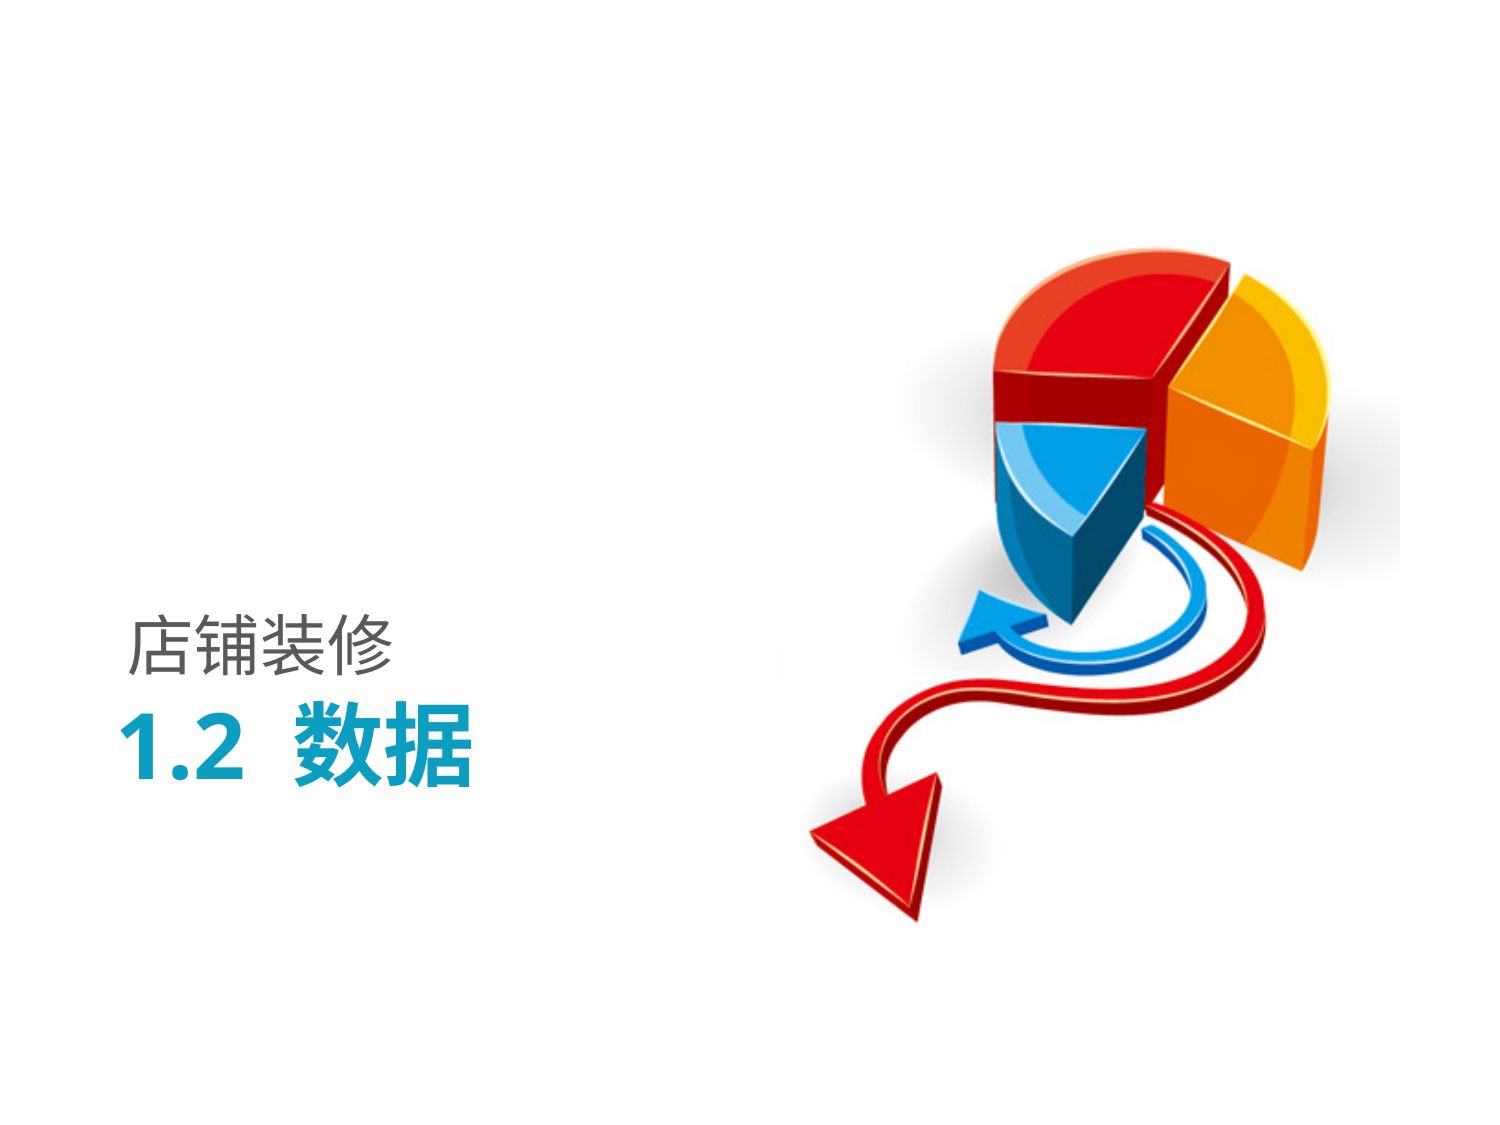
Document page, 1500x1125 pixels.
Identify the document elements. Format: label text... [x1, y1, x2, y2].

picture [775, 196, 1400, 977]
list 店铺装修 [112, 117, 1388, 692]
title 1.2 数据 [100, 680, 770, 905]
